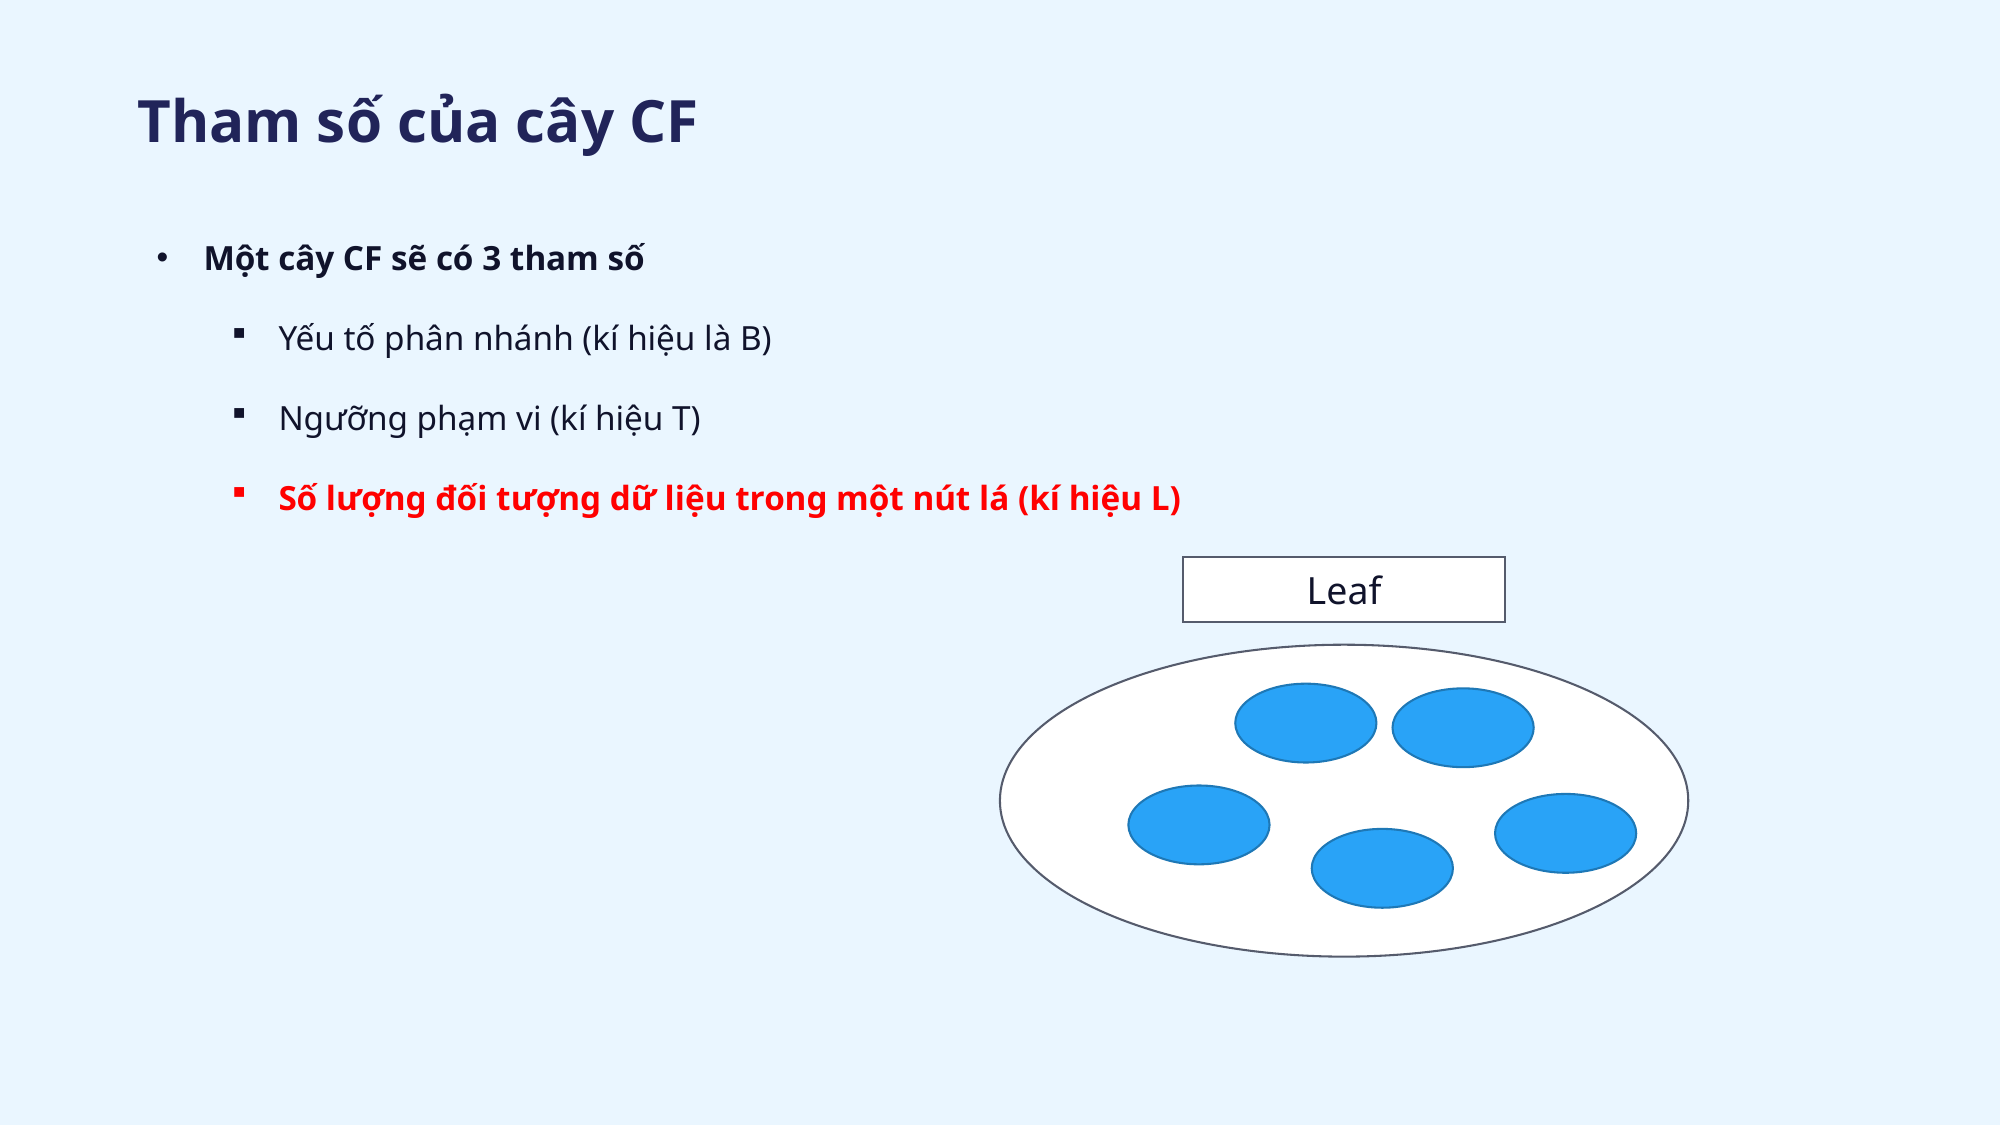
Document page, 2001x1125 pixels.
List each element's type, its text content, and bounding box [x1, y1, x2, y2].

text_box [1493, 792, 1638, 874]
text_box [1391, 687, 1535, 769]
text_box Tham số của cây CF [122, 76, 2000, 162]
text_box Một cây CF sẽ có 3 tham số Yếu tố phân nhánh (kí hiệu là B) Ngưỡng phạm vi (kí hiệu T) Số lượng đối tượng dữ liệu trong một nút lá (kí hiệu L) [141, 190, 1600, 525]
text_box Leaf [1182, 556, 1506, 623]
text_box [1234, 682, 1378, 764]
text_box [1127, 784, 1271, 866]
text_box [998, 643, 1690, 958]
text_box [1310, 827, 1454, 909]
